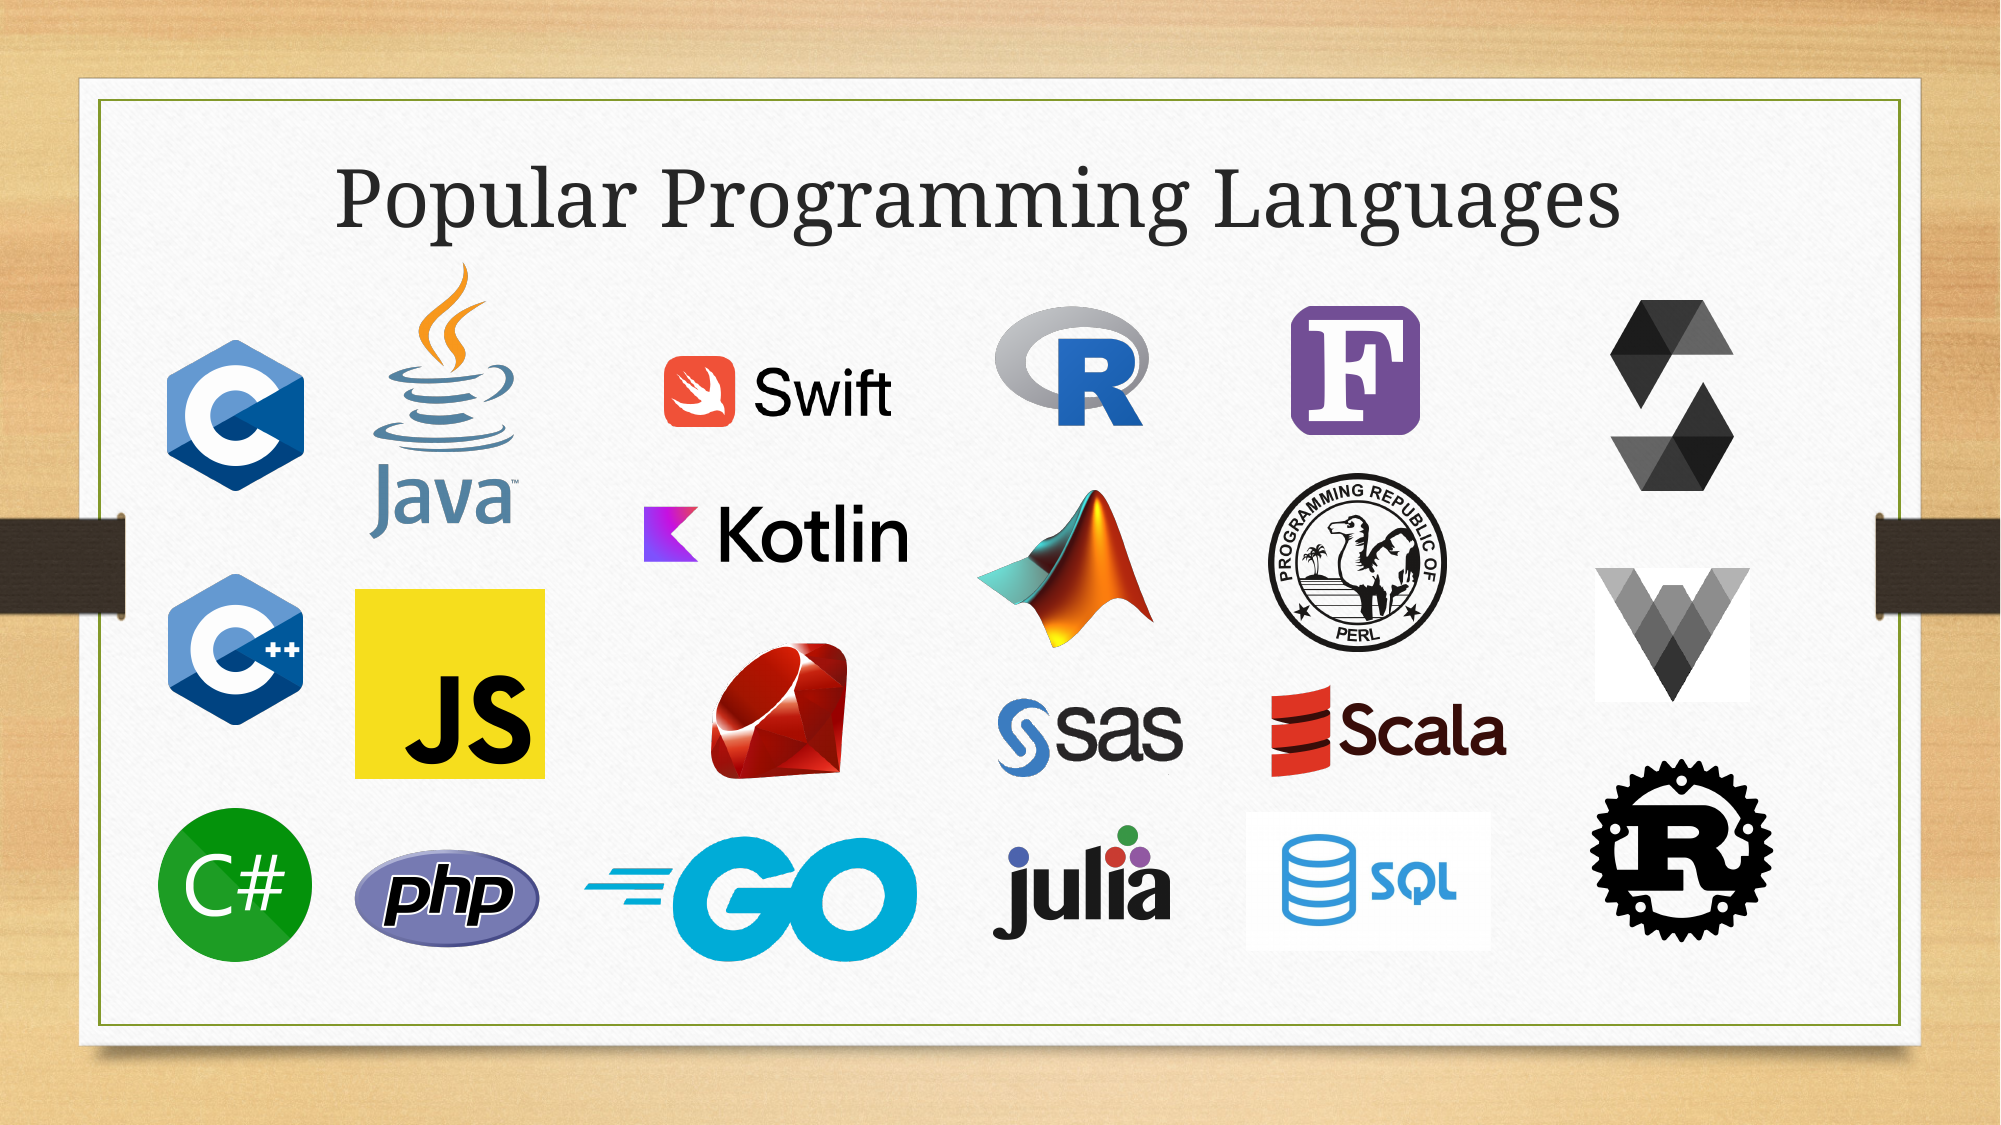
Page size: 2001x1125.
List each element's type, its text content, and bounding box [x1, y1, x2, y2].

title Popular Programming Languages [293, 138, 1666, 253]
picture [0, 0, 2001, 1125]
